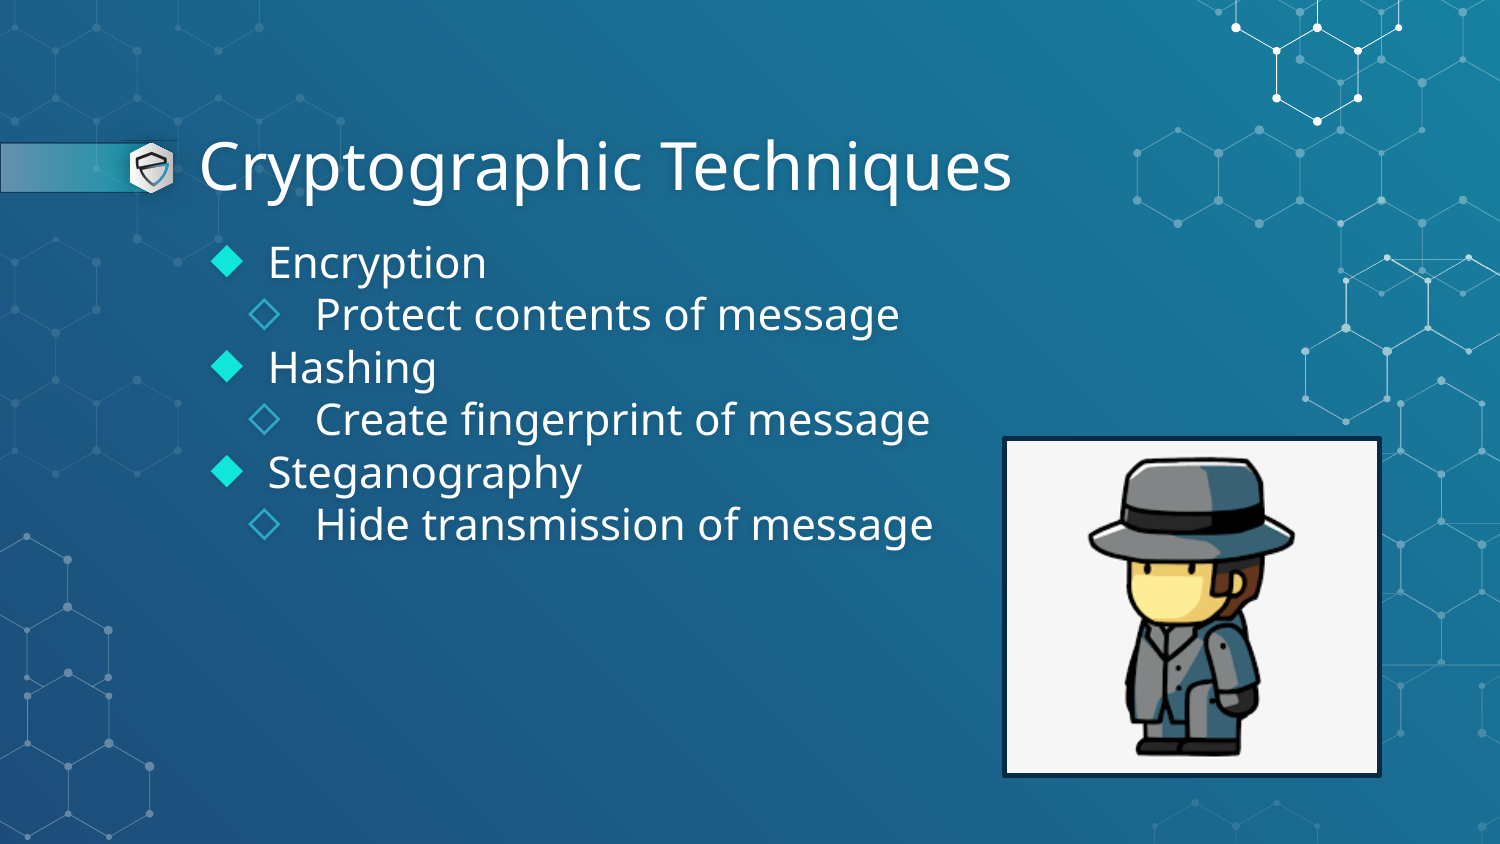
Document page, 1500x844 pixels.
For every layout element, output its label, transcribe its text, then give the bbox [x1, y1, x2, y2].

picture [1006, 440, 1378, 774]
title Cryptographic Techniques [198, 140, 1302, 198]
list Encryption Protect contents of message Hashing Create fingerprint of message Steganography Hide transmission of message [192, 234, 1297, 733]
picture [121, 140, 178, 198]
